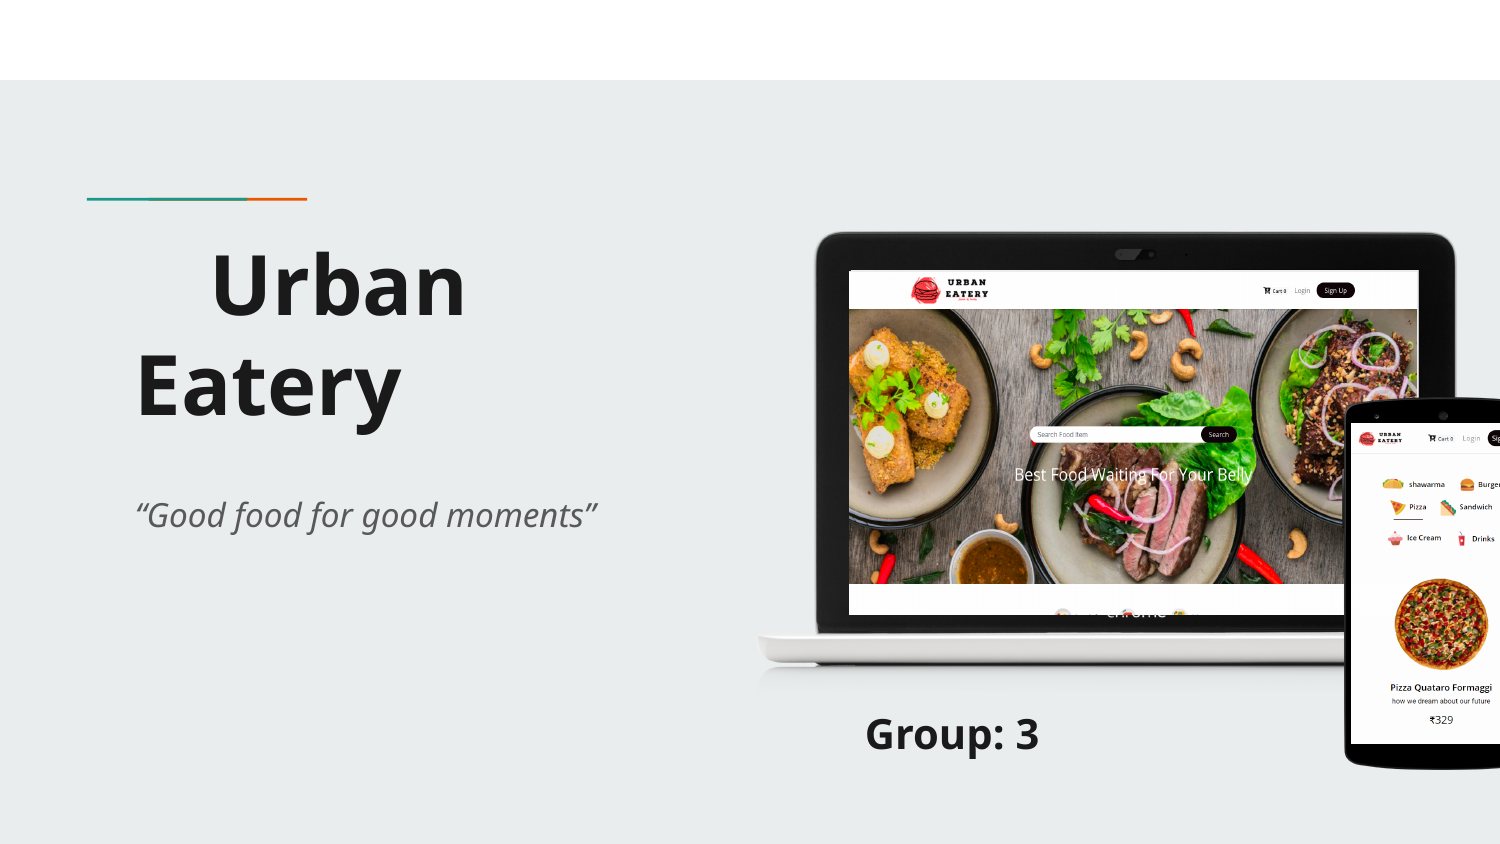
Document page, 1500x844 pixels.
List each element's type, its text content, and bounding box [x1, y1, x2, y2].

subtitle “Good food for good moments” [119, 479, 742, 615]
title Urban Eatery [119, 216, 741, 455]
picture [755, 229, 1500, 770]
text_box Group: 3 [849, 702, 1337, 773]
